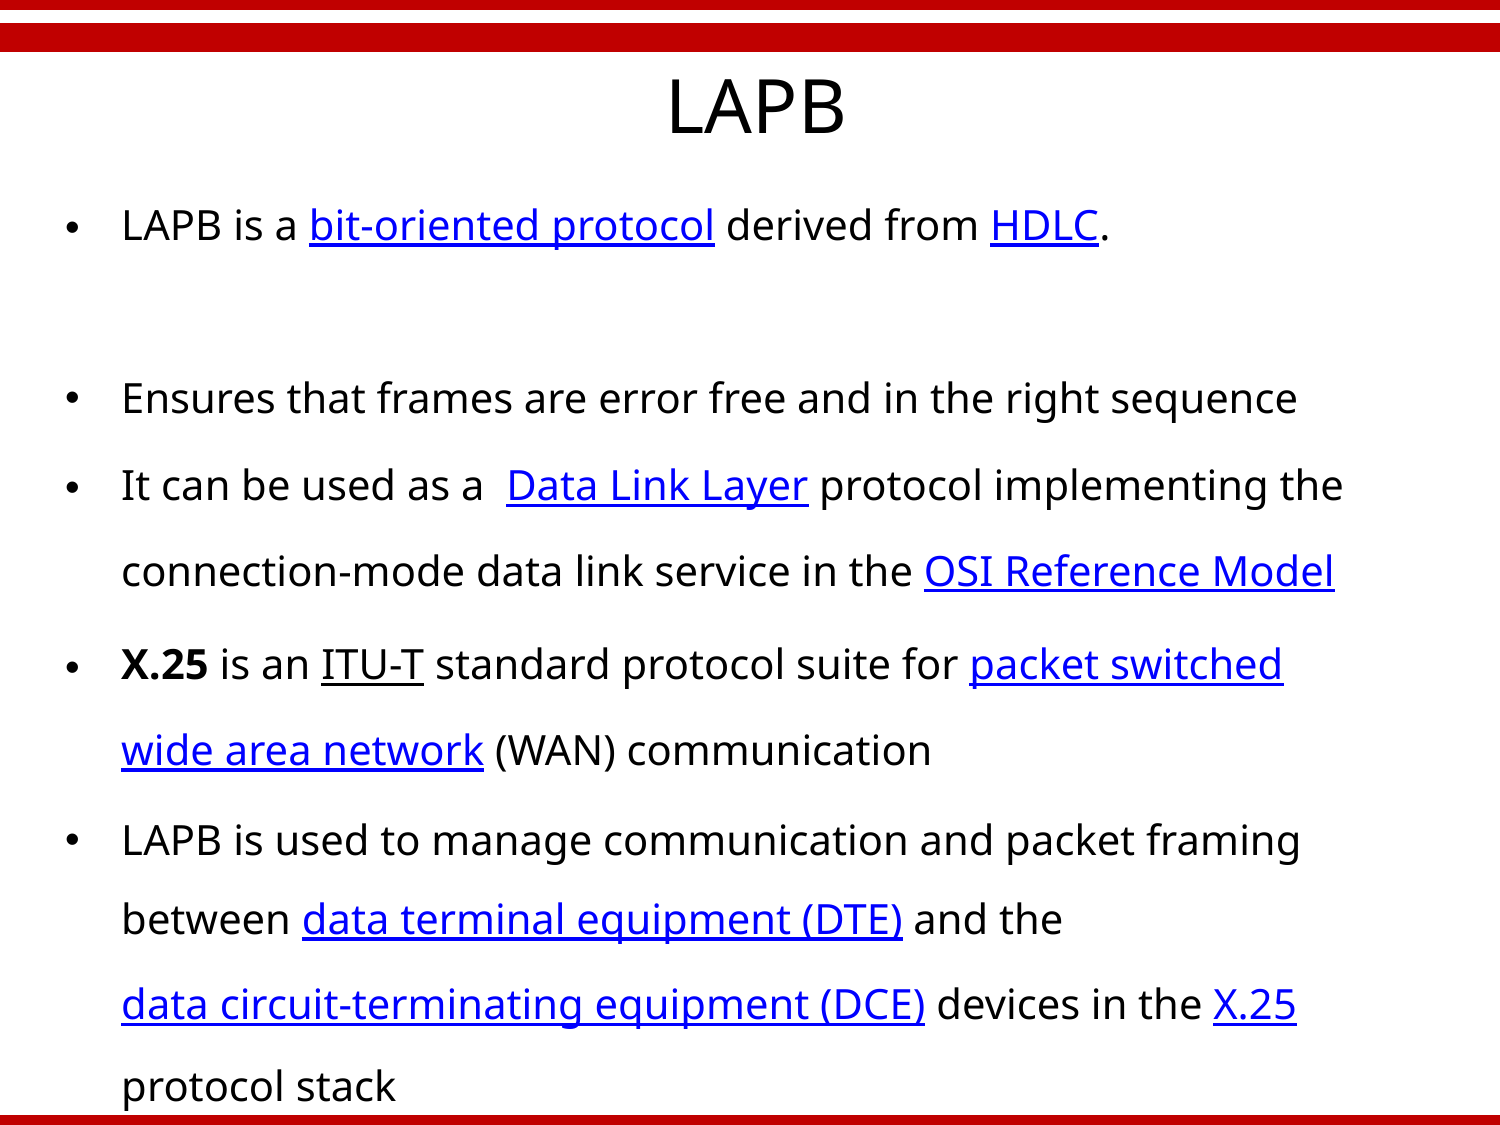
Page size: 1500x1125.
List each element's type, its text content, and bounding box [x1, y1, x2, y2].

title LAPB [87, 44, 1426, 162]
list LAPB is a bit-oriented protocol derived from HDLC. Ensures that frames are error free and in the right sequence It can be used as a Data Link Layer protocol implementing the connection-mode data link service in the OSI Reference Model X.25 is an ITU-T standard protocol suite for packet switched wide area network (WAN) communication LAPB is used to manage communication and packet framing between data terminal equipment (DTE) and the data circuit-terminating equipment (DCE) devices in the X.25 protocol stack [49, 162, 1426, 1076]
